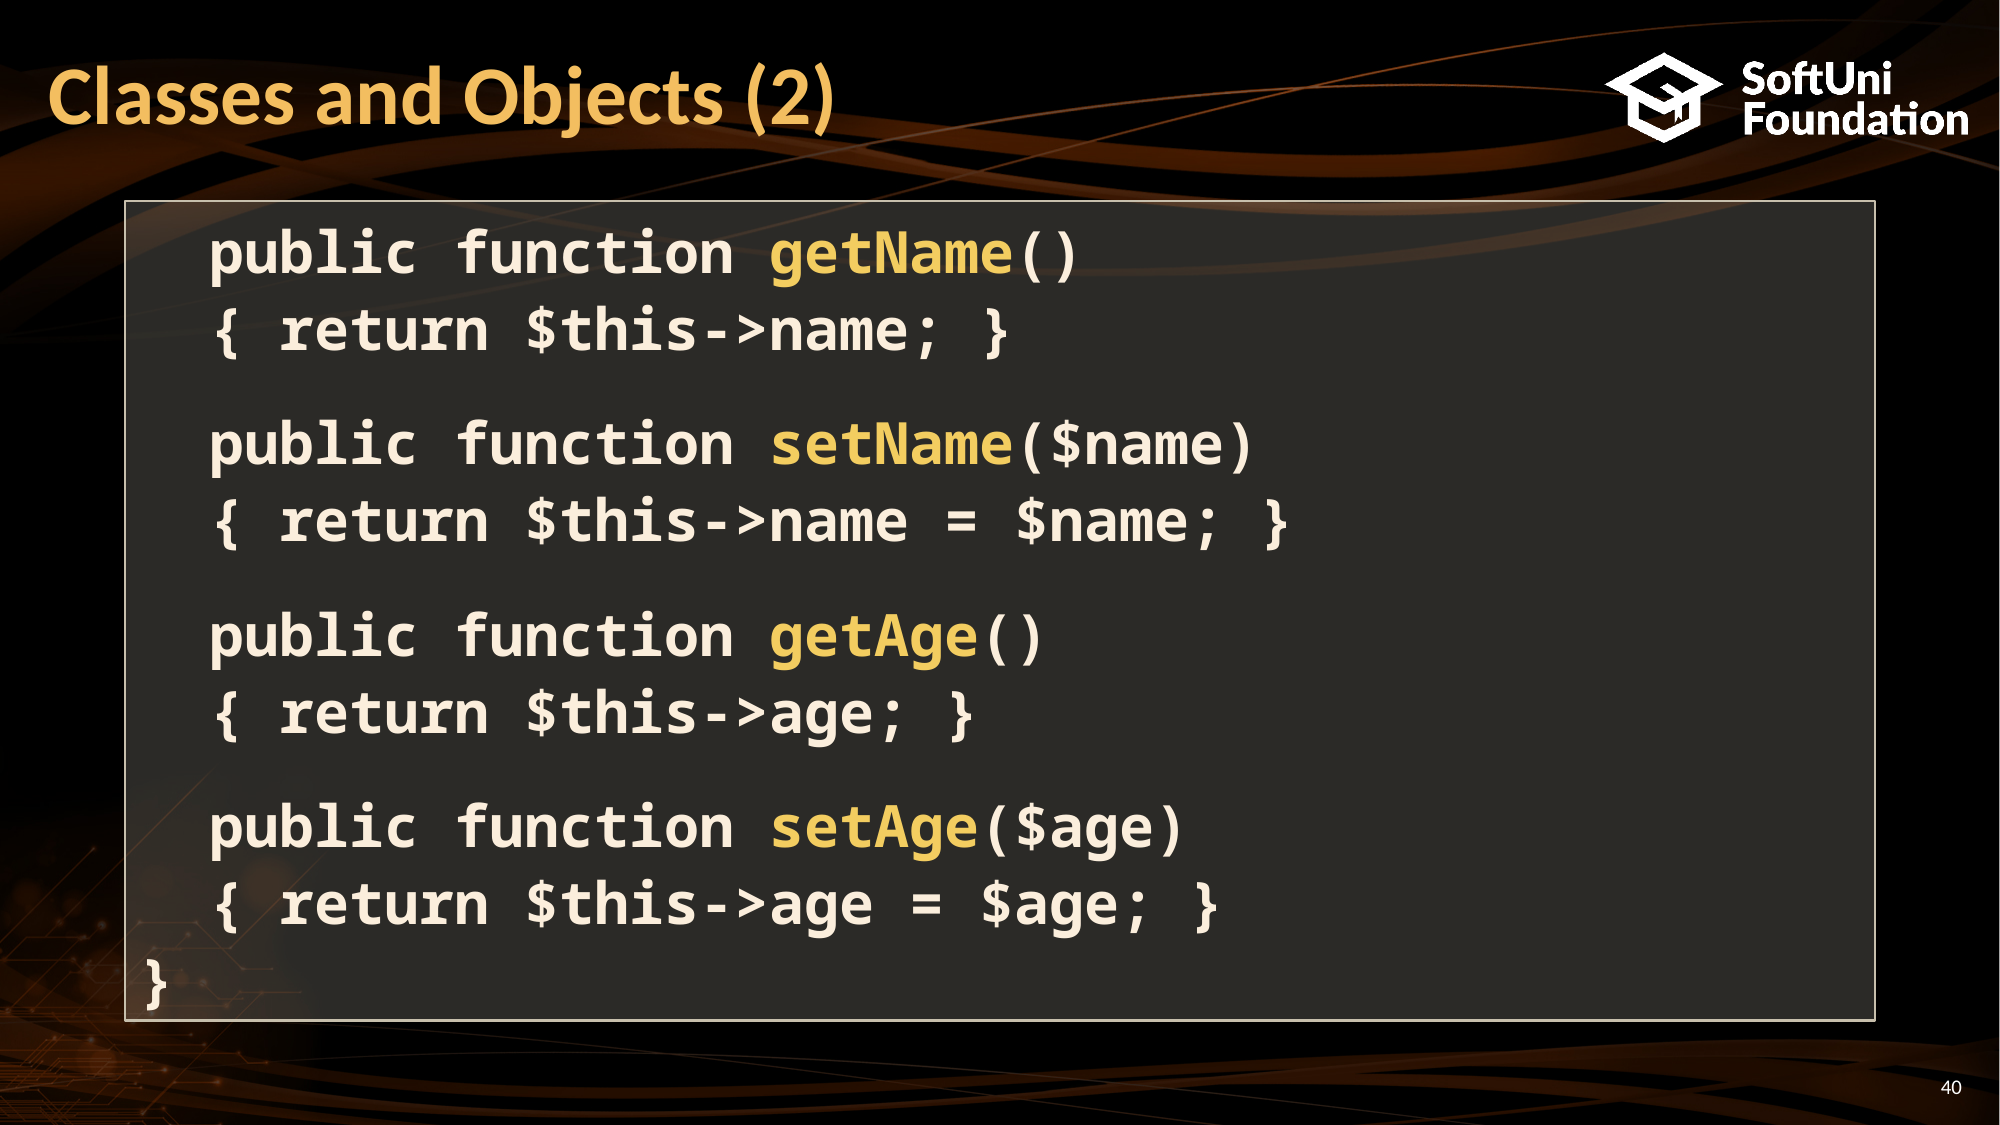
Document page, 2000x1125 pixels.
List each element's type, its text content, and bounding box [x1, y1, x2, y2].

picture [0, 0, 2000, 1125]
title Classes and Objects (2) [30, 6, 1602, 189]
slide_number 40 [1897, 1070, 1968, 1103]
text_box public function getName() { return $this->name; } public function setName($name) { return $this->name = $name; } public function getAge() { return $this->age; } public function setAge($age) { return $this->age = $age; } } [124, 200, 1875, 1021]
